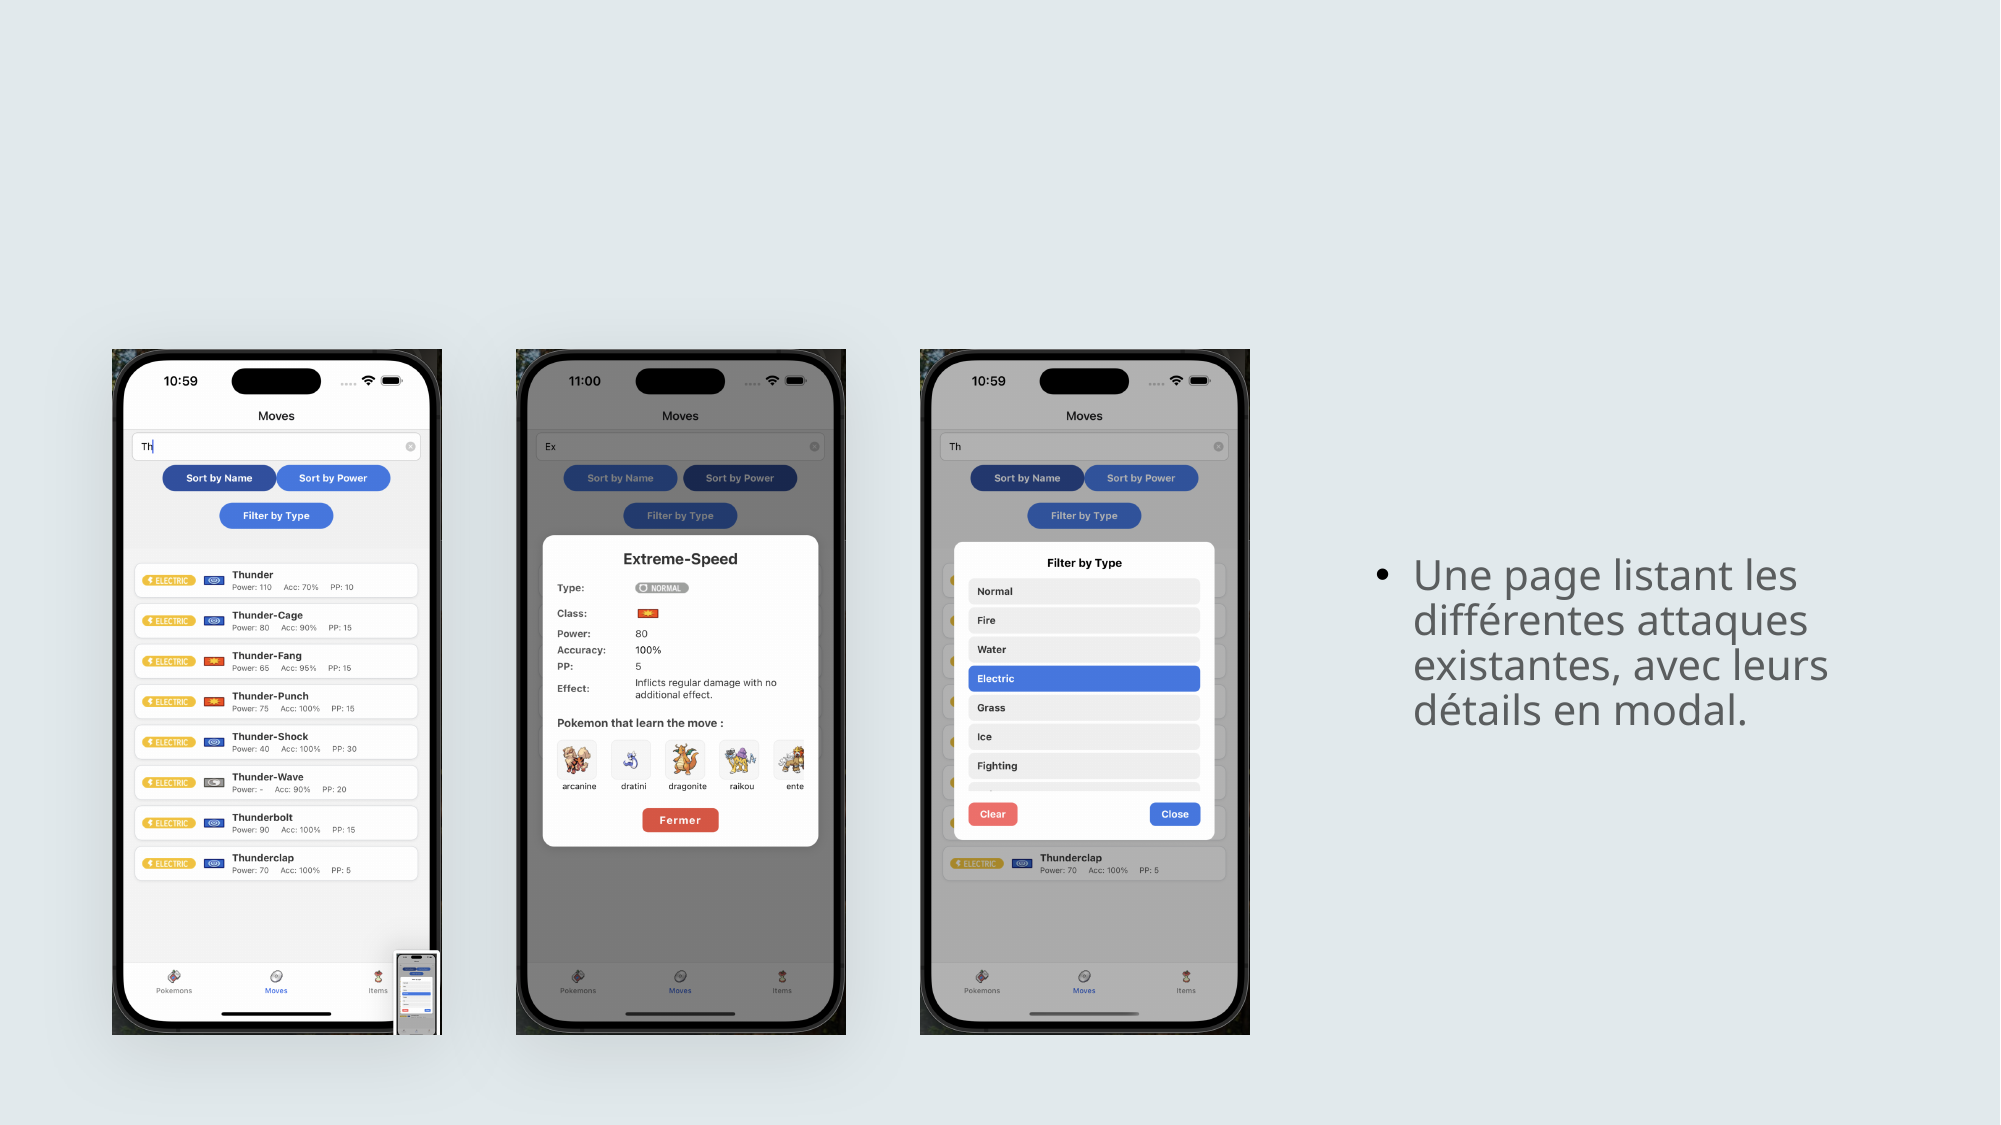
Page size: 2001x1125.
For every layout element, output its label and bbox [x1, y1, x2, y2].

picture [920, 349, 1250, 1035]
text_box [0, 0, 2000, 1125]
picture [516, 349, 846, 1035]
picture [112, 349, 442, 1036]
